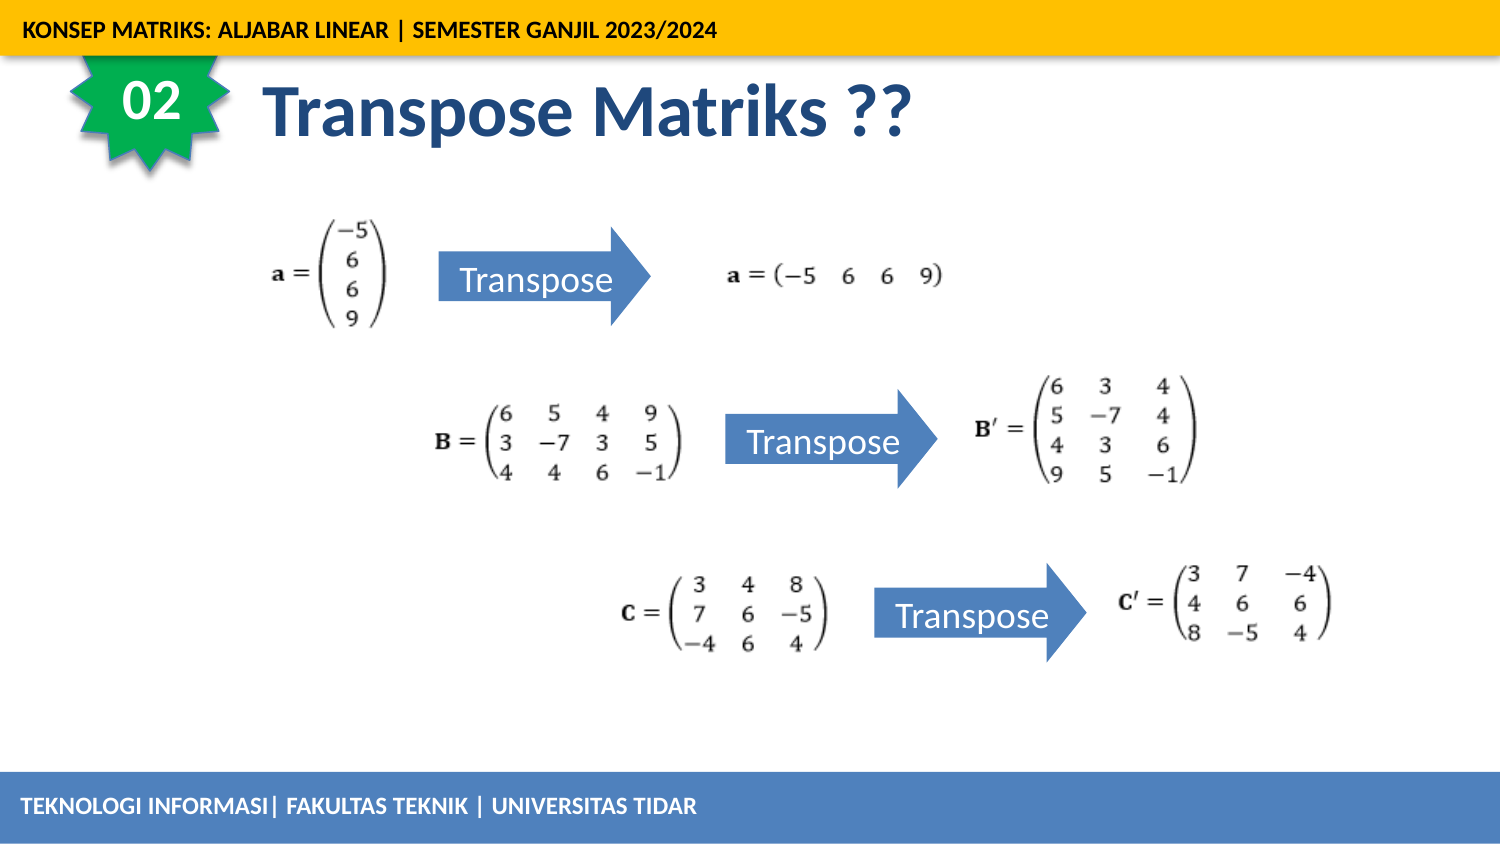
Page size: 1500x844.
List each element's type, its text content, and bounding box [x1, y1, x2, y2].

text_box 02 [120, 65, 185, 131]
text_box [0, 0, 1500, 57]
picture [0, 57, 1500, 184]
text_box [0, 771, 1500, 844]
title Transpose Matriks ?? [260, 65, 1024, 173]
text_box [216, 174, 1347, 695]
